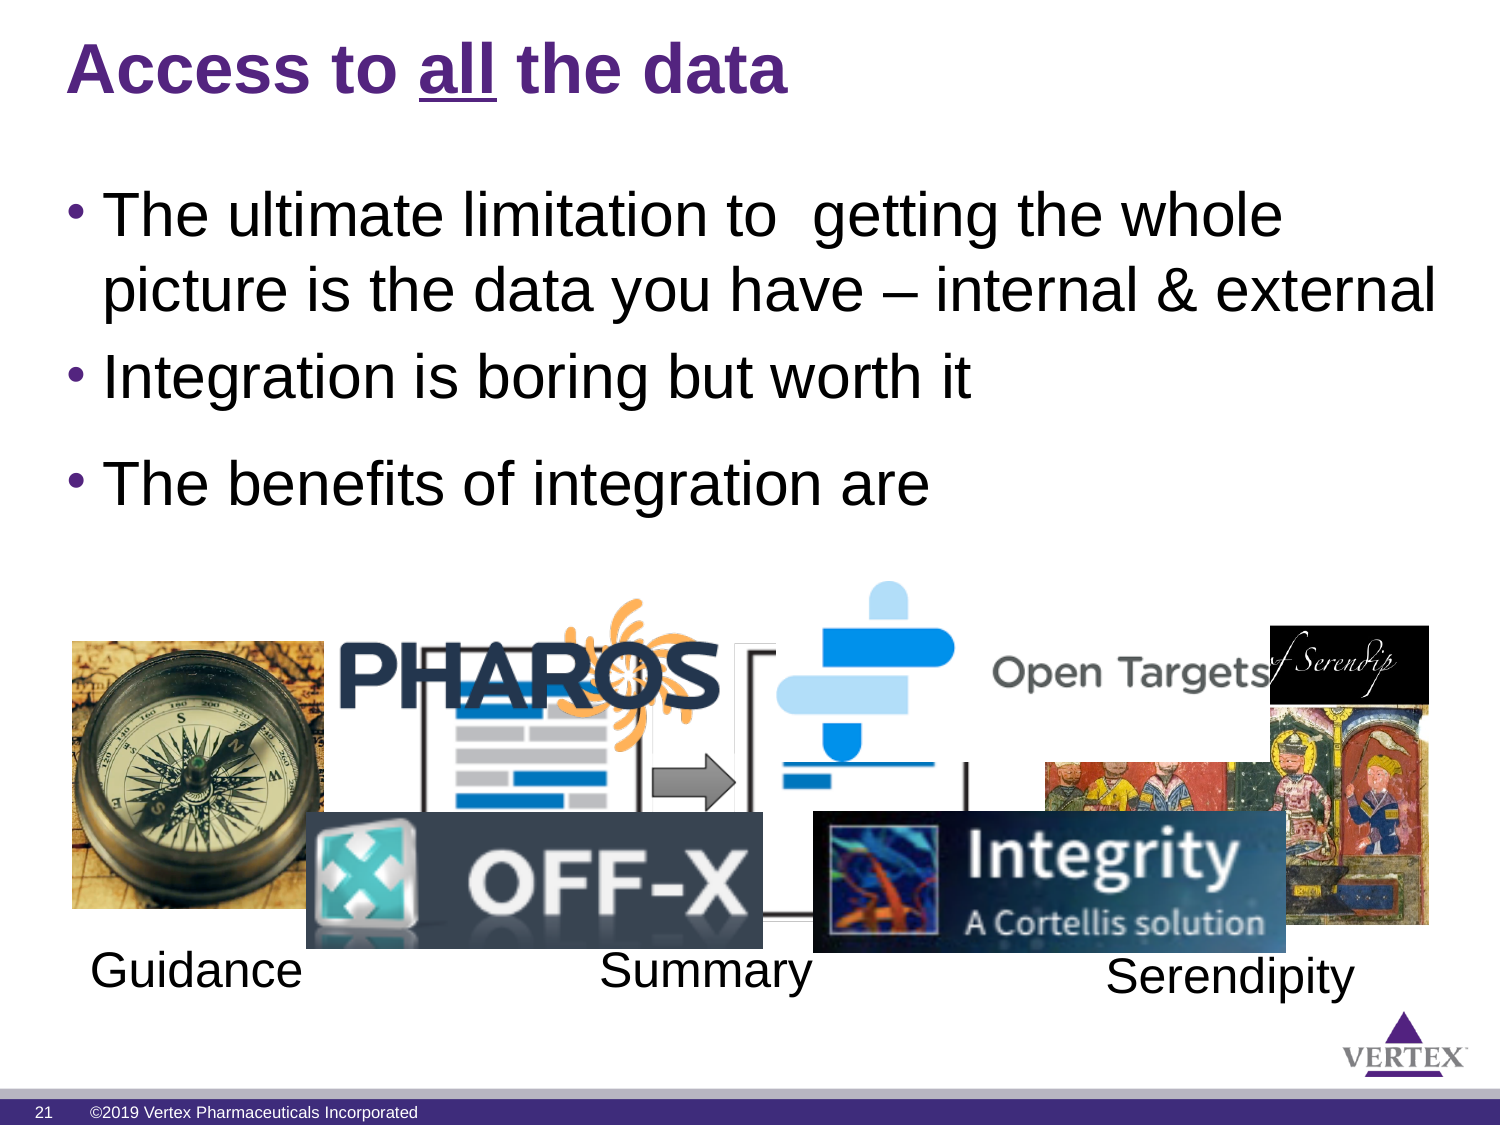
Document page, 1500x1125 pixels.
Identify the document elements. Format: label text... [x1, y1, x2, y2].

text_box The benefits of integration are [50, 435, 1443, 557]
picture [1335, 1003, 1472, 1088]
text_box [72, 621, 1429, 1013]
list The ultimate limitation to getting the whole picture is the data you have – internal & external Integration is boring but worth it [50, 166, 1467, 453]
slide_number 21 [14, 1094, 69, 1123]
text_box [286, 580, 1286, 954]
footer ©2019 Vertex Pharmaceuticals Incorporated [74, 1094, 740, 1123]
title Access to all the data [50, 0, 1443, 131]
